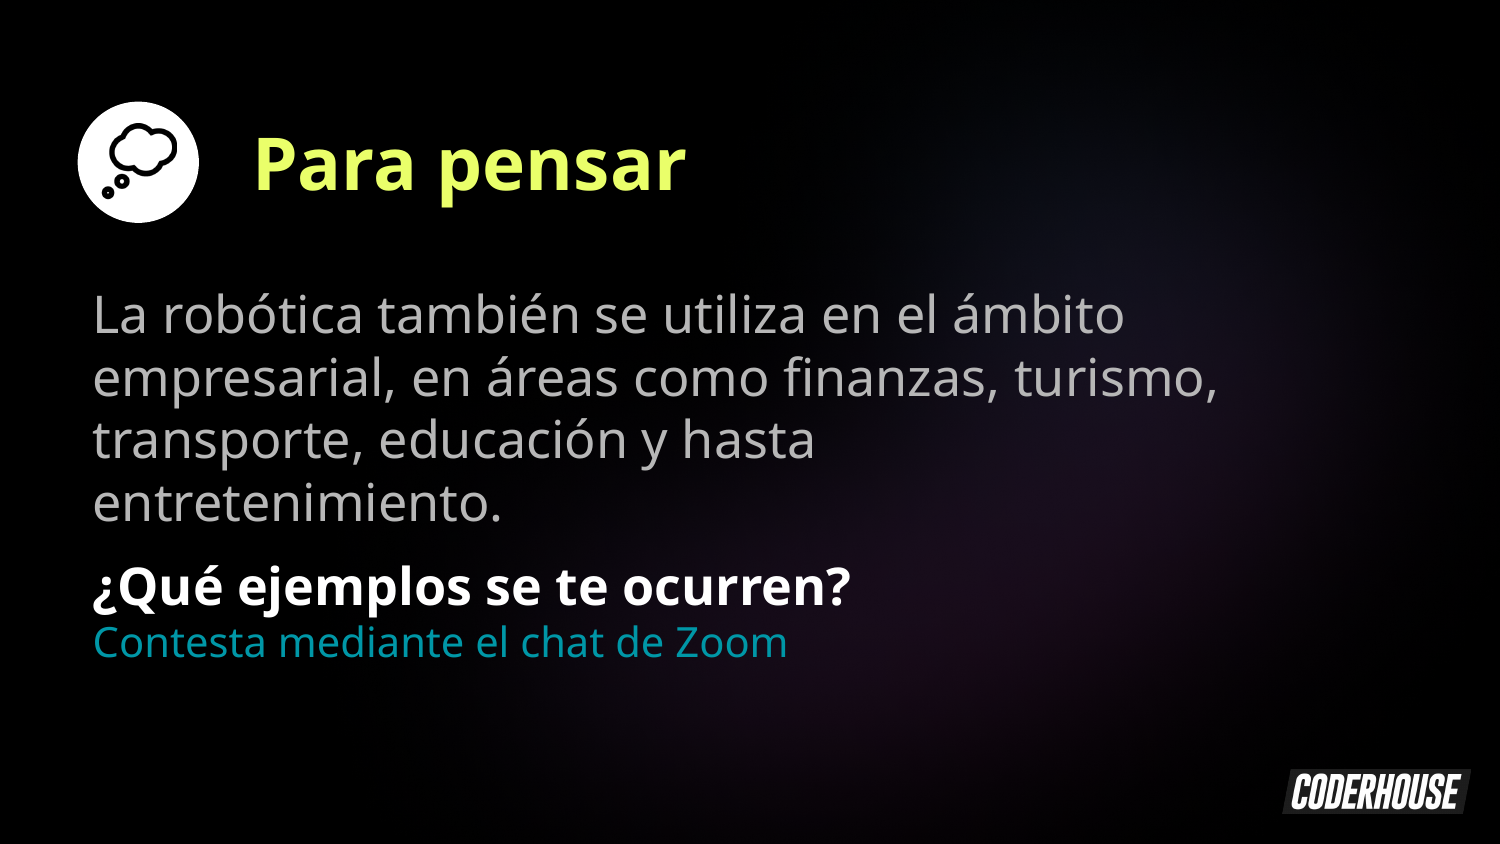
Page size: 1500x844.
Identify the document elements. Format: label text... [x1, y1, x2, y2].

text_box La robótica también se utiliza en el ámbito empresarial, en áreas como finanzas, turismo, transporte, educación y hasta entretenimiento. [77, 266, 1254, 537]
text_box Para pensar [237, 112, 1414, 222]
picture [0, 0, 1500, 844]
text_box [77, 101, 200, 224]
text_box ¿Qué ejemplos se te ocurren? Contesta mediante el chat de Zoom [77, 537, 1254, 681]
